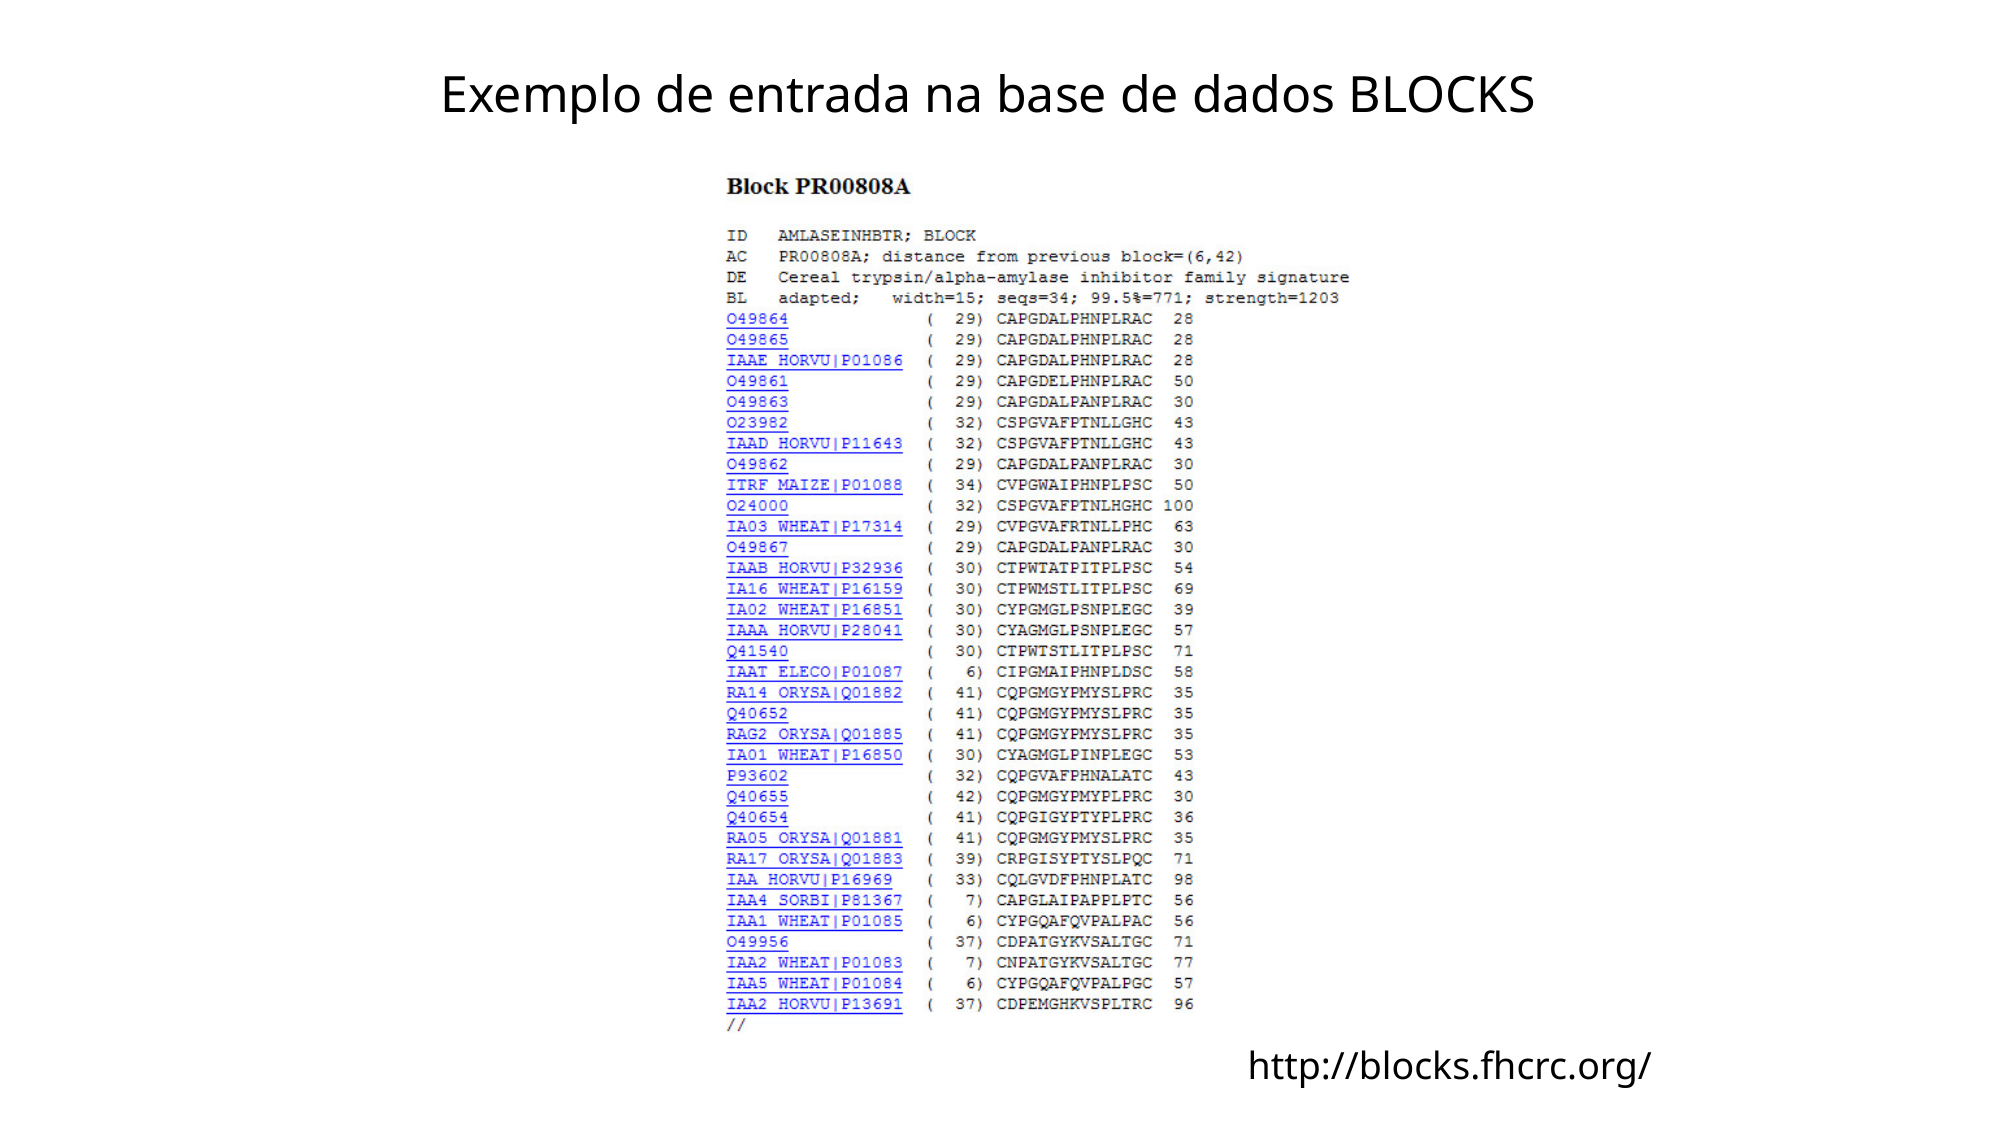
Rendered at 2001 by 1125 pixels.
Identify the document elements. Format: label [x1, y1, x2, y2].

text_box [362, 54, 1615, 130]
text_box [1232, 1034, 1667, 1095]
picture [716, 172, 1428, 1040]
